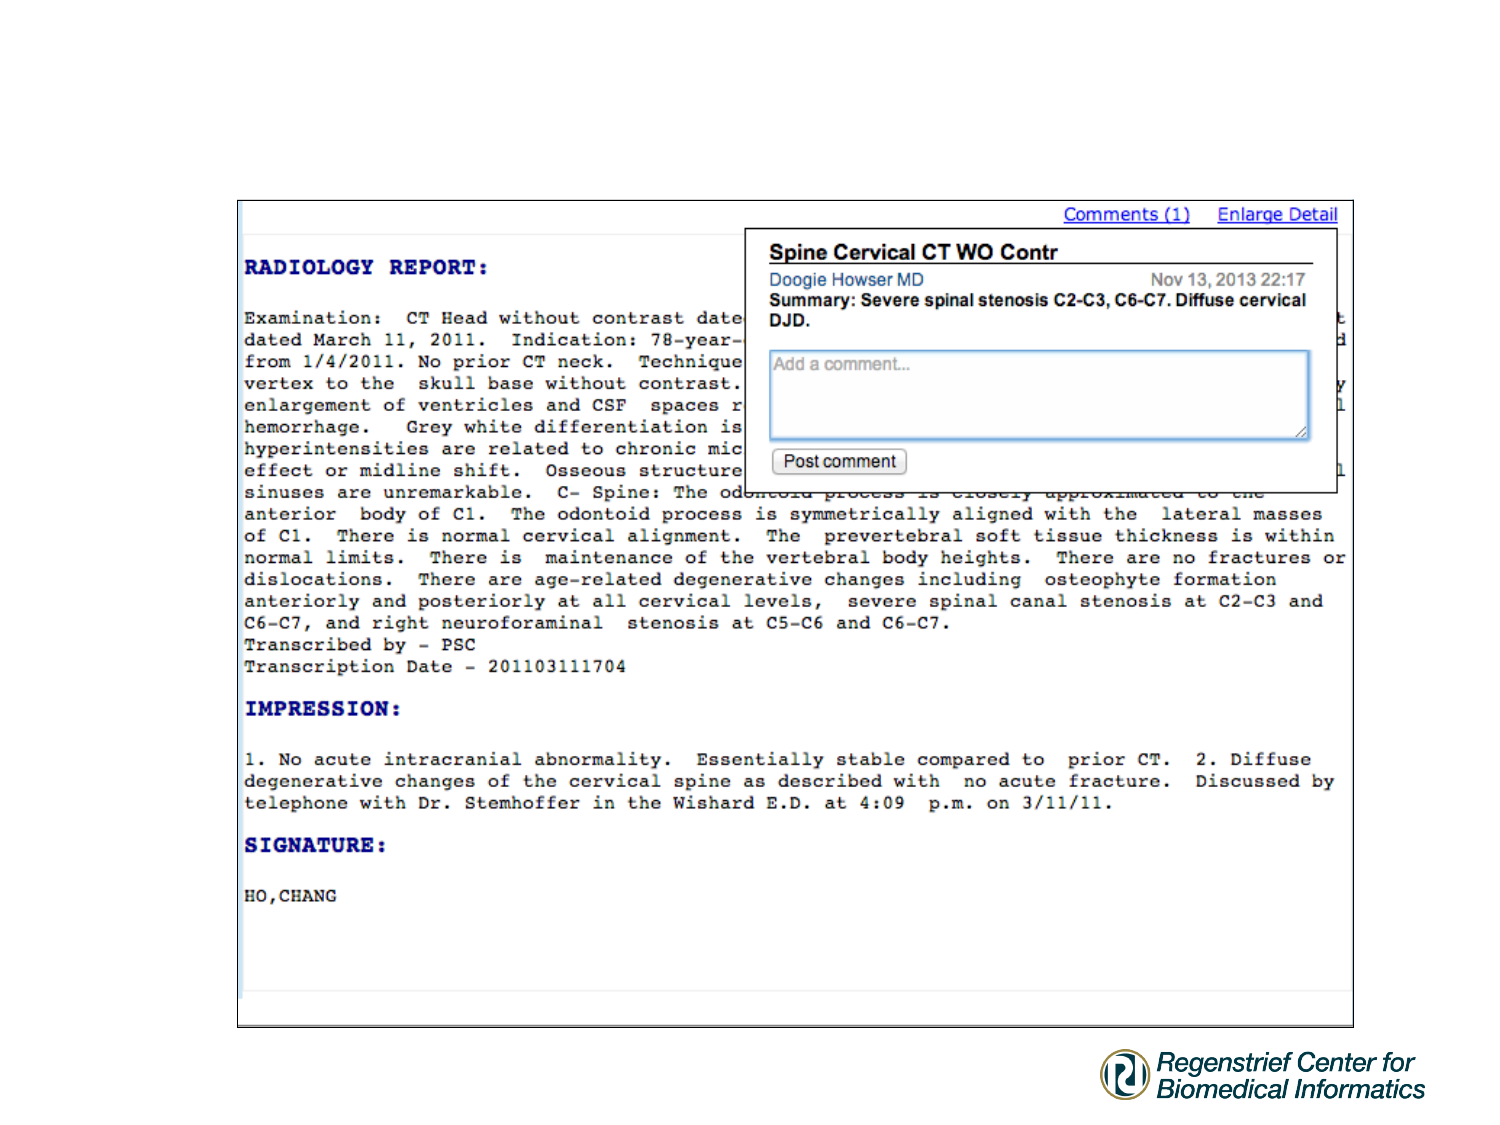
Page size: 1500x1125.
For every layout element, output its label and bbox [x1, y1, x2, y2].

picture [237, 199, 1354, 1028]
picture [1100, 1049, 1425, 1100]
